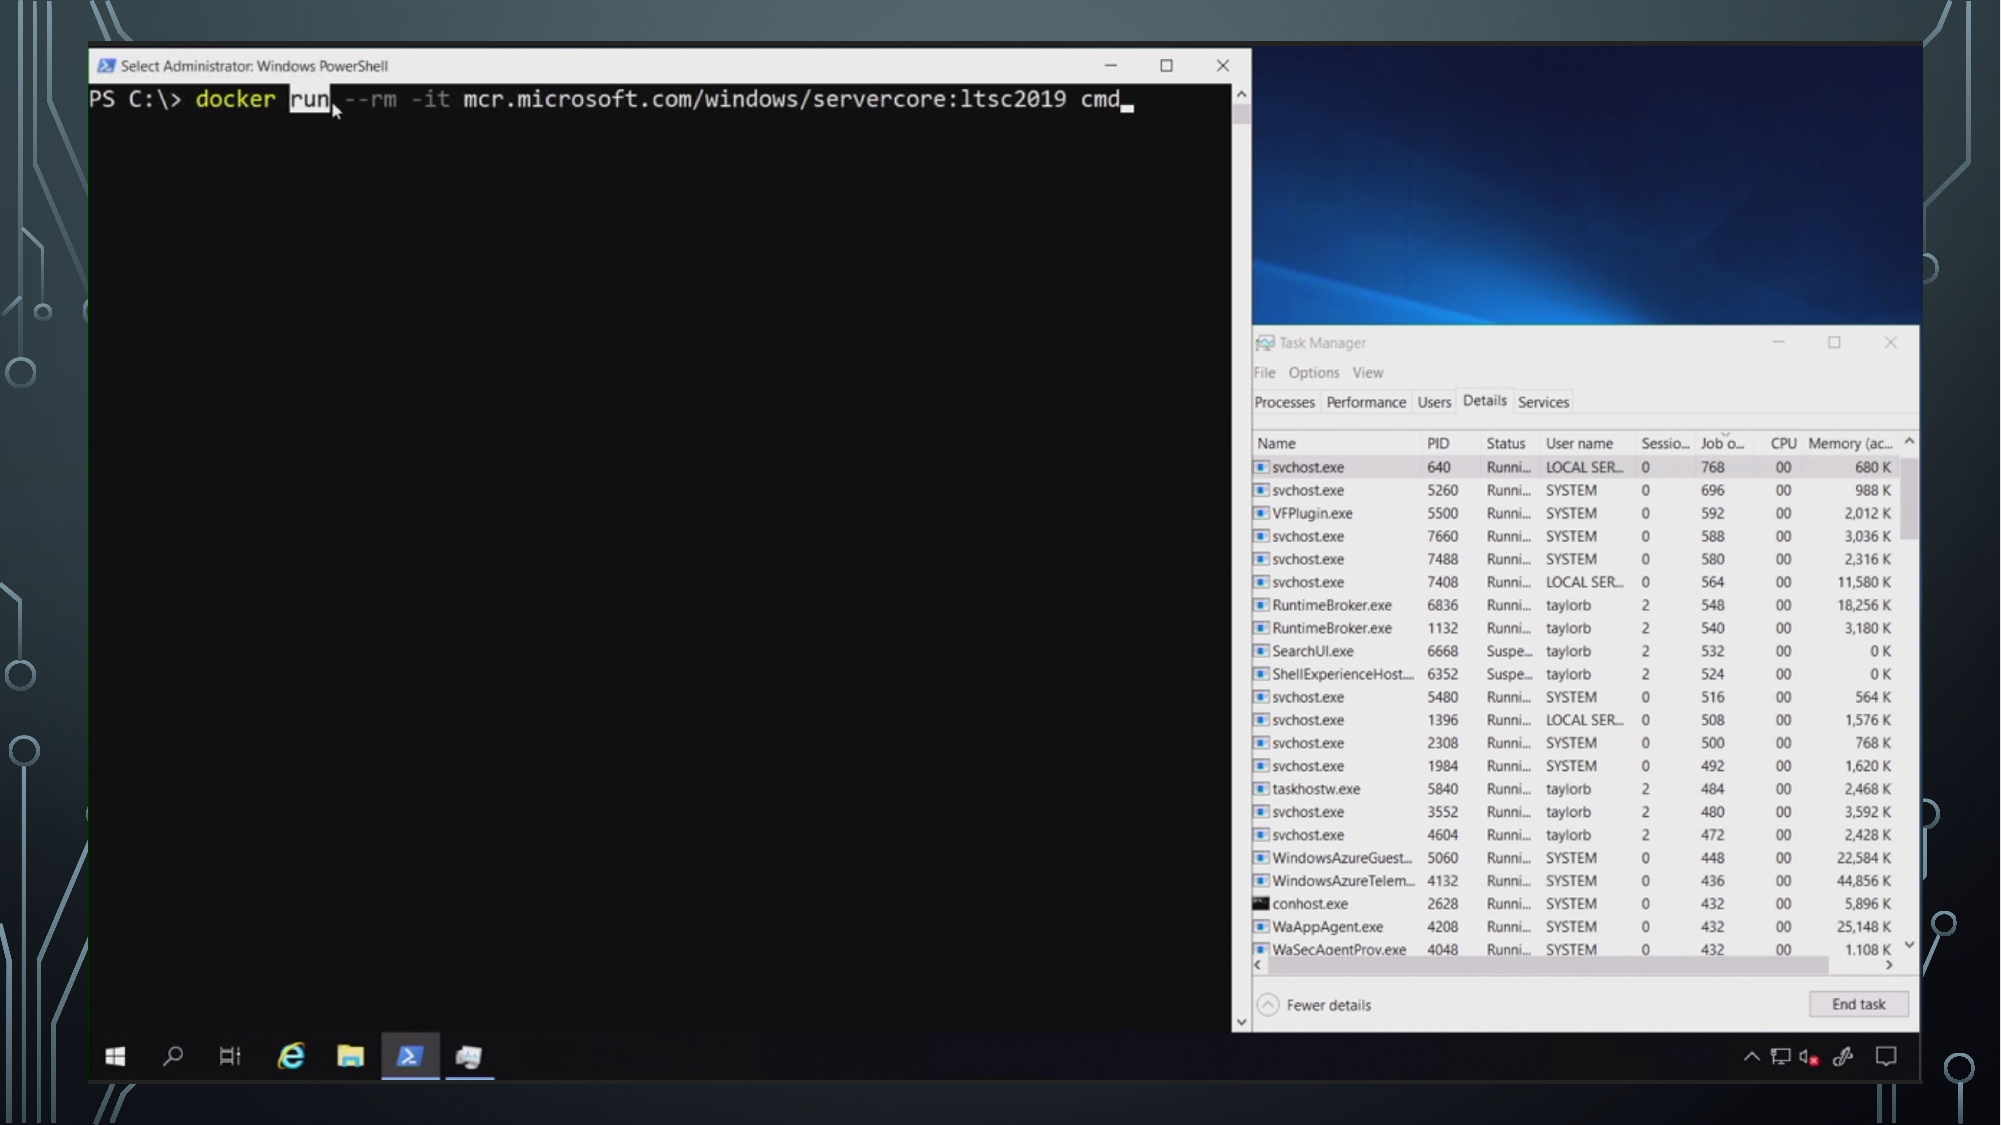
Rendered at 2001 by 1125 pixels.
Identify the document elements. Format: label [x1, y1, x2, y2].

list [87, 40, 1923, 1085]
